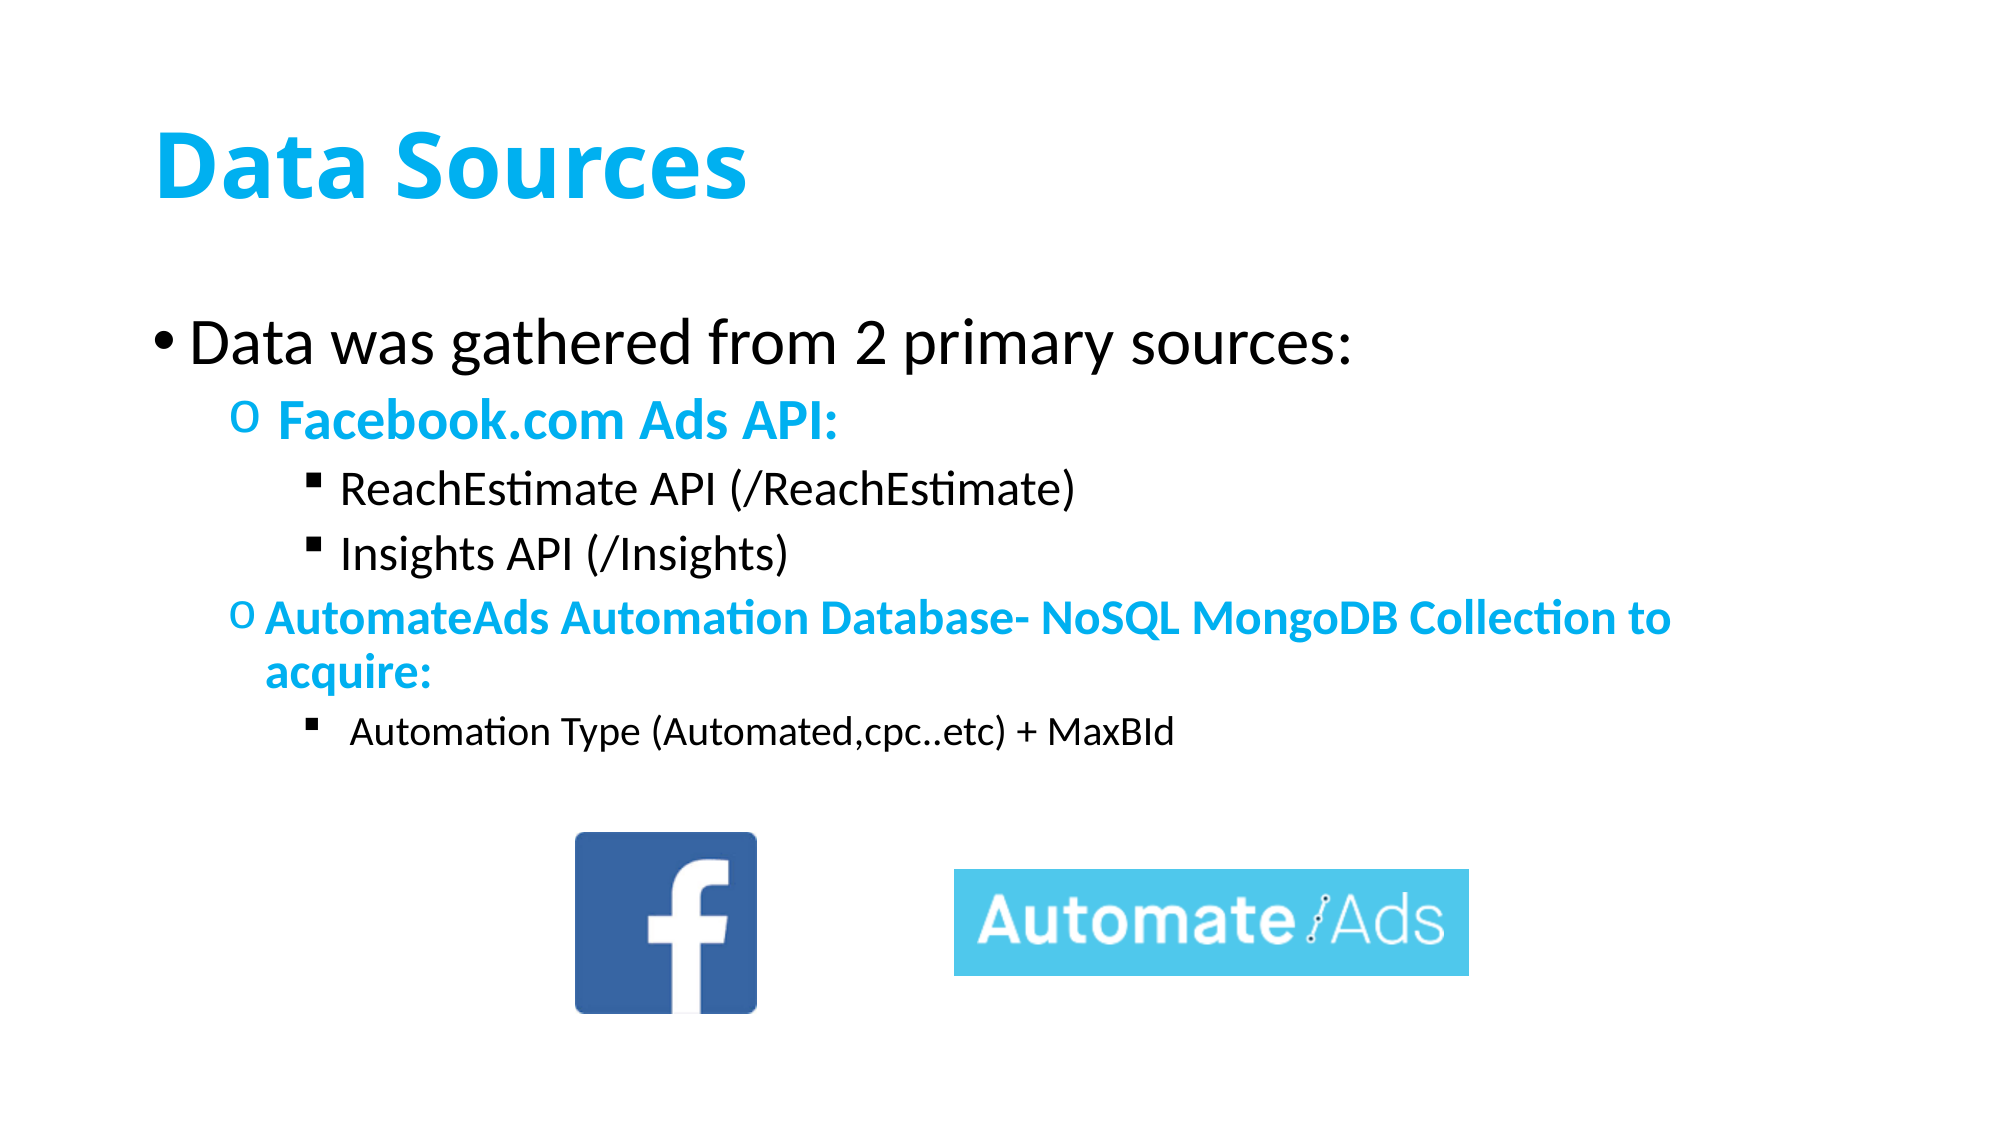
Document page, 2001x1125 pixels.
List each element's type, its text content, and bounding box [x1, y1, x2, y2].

list Data was gathered from 2 primary sources: Facebook.com Ads API: ReachEstimate API (/ReachEstimate) Insights API (/Insights) AutomateAds Automation Database- NoSQL MongoDB Collection to acquire: Automation Type (Automated,cpc..etc) + MaxBId [137, 299, 1863, 1014]
picture [954, 869, 1469, 976]
title Data Sources [137, 59, 1863, 278]
picture [575, 832, 757, 1014]
